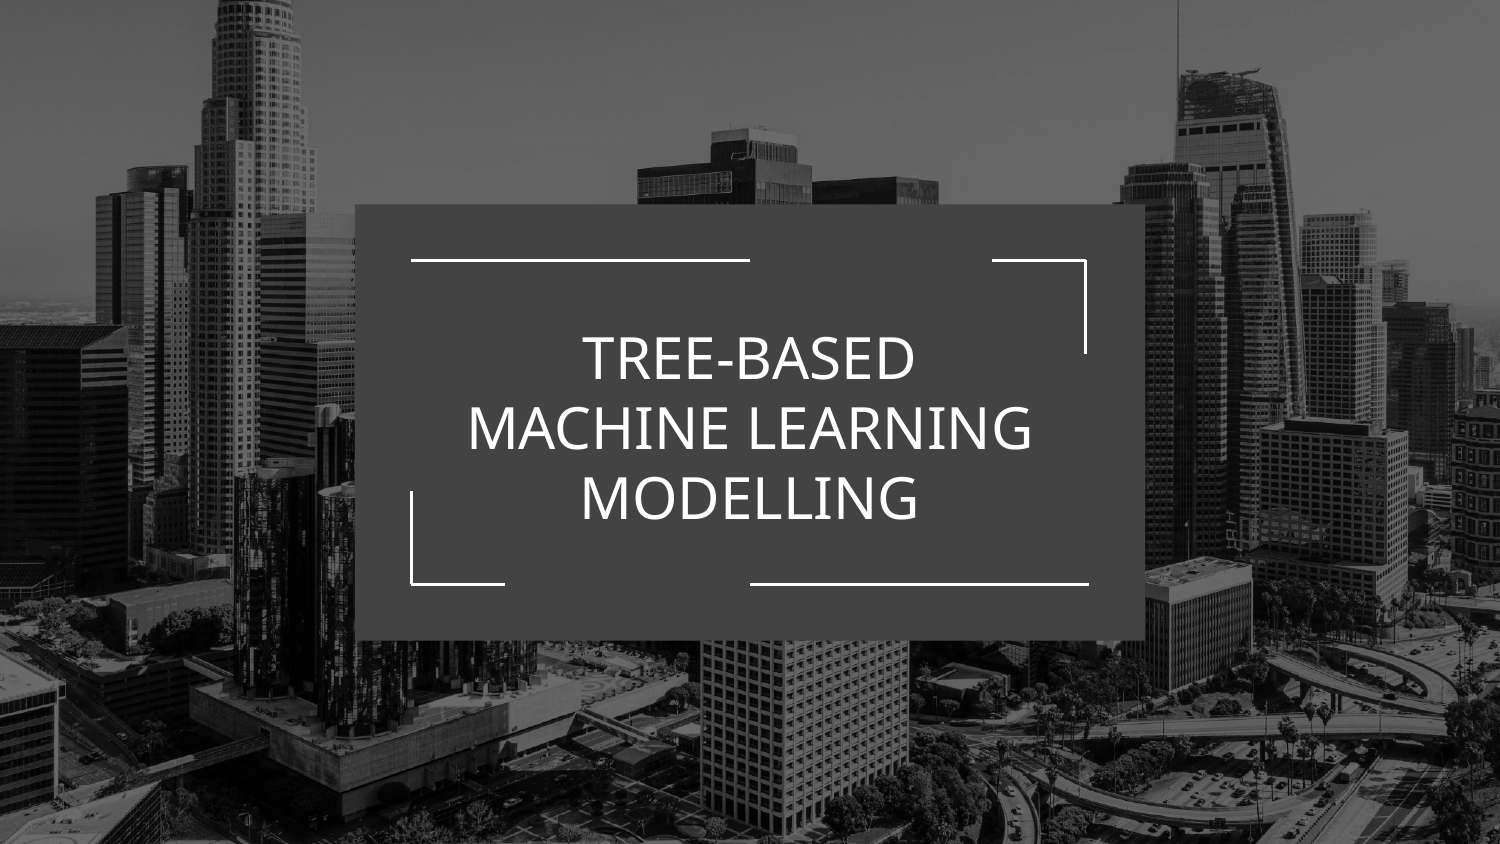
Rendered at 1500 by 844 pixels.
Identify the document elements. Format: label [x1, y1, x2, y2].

text_box [410, 490, 505, 585]
text_box [991, 260, 1086, 355]
picture [0, 0, 1500, 844]
